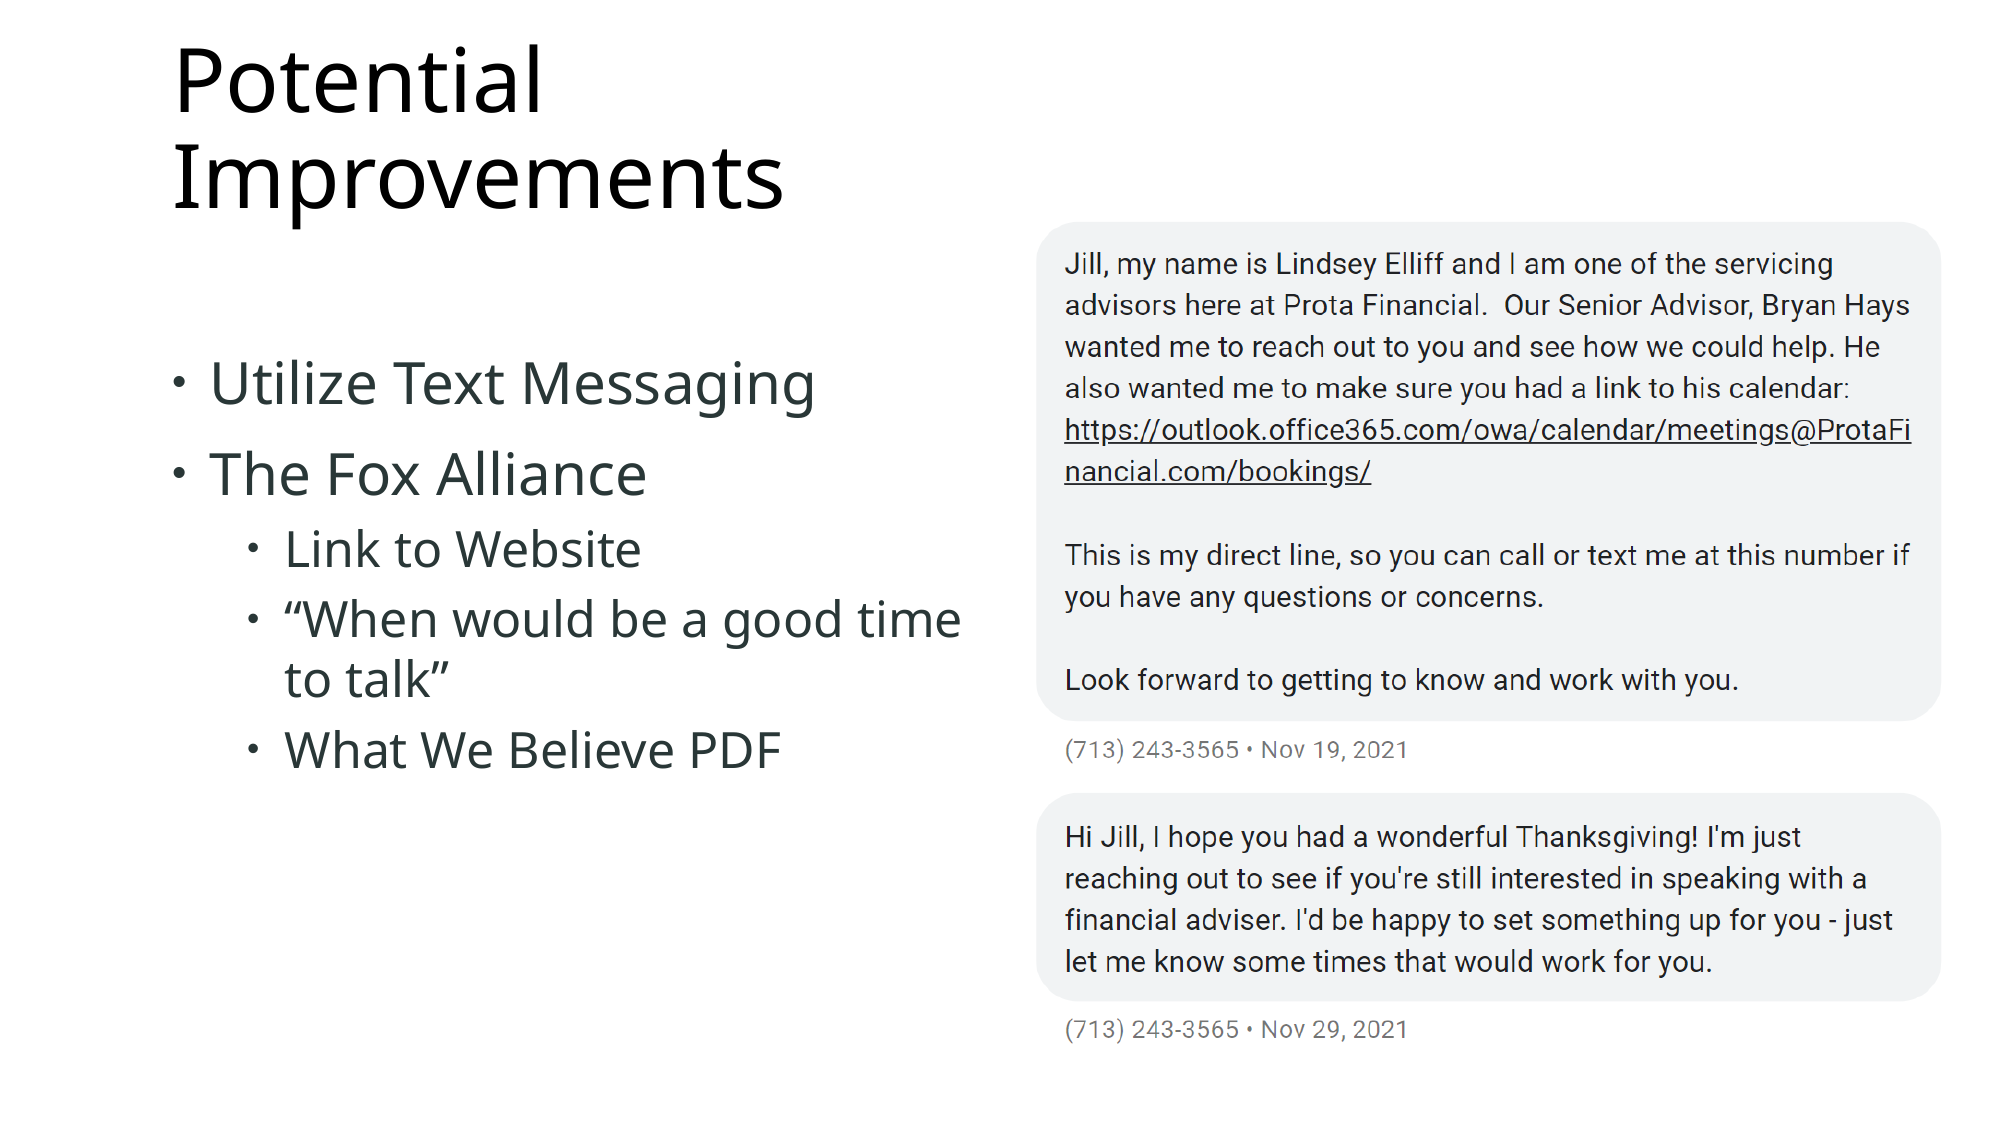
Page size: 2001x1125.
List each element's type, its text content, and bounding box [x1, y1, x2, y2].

text_box Potential Improvements [157, 27, 1057, 235]
picture [1025, 205, 1952, 1057]
text_box Utilize Text Messaging The Fox Alliance Link to Website “When would be a good time to talk” What We Believe PDF [157, 258, 994, 837]
